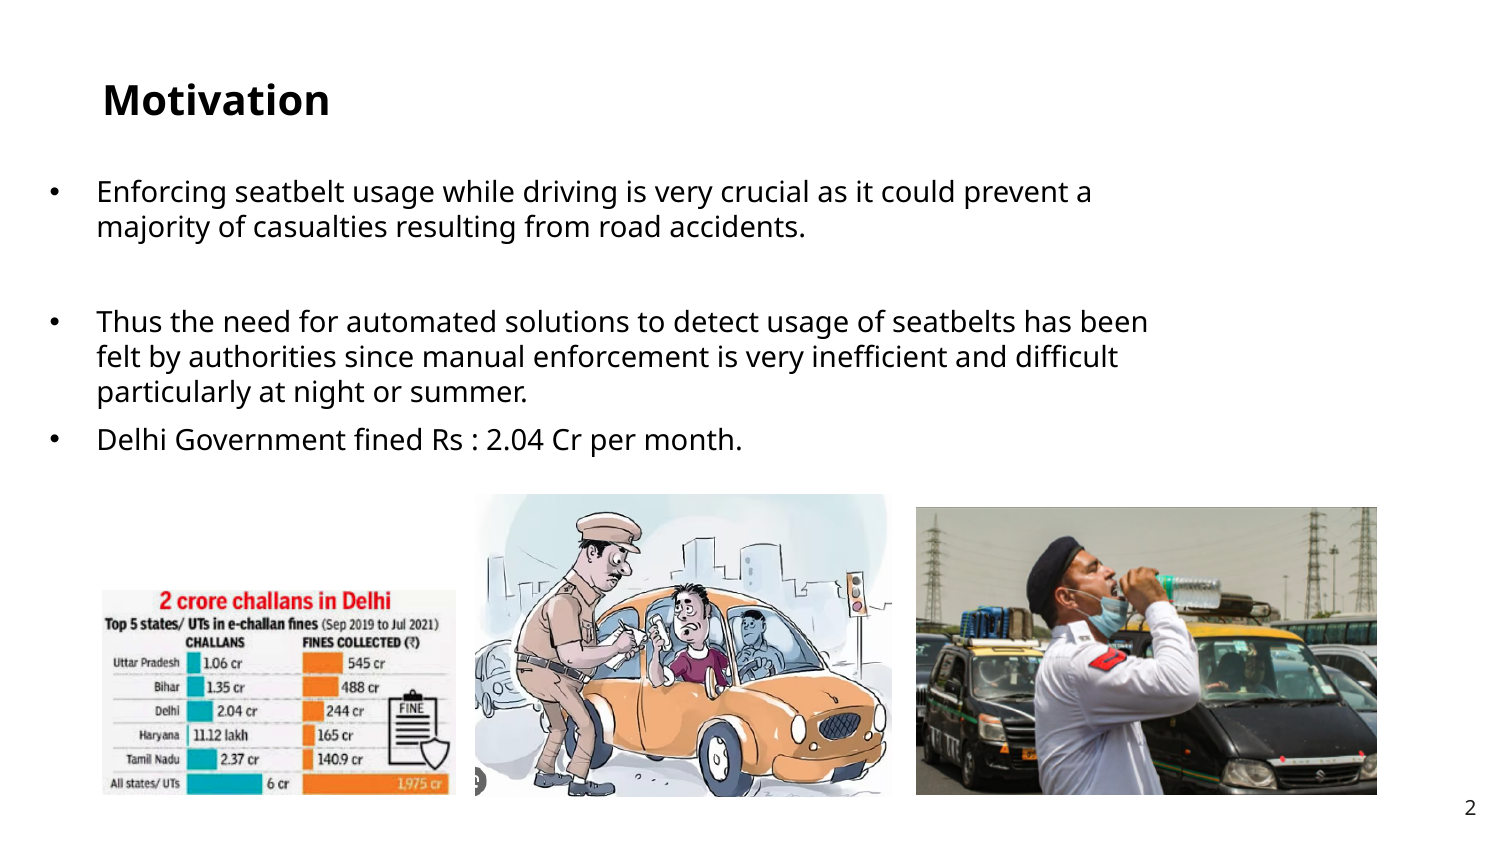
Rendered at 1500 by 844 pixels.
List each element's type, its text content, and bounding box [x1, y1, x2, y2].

slide_number 2 [1401, 779, 1492, 844]
text_box Enforcing seatbelt usage while driving is very crucial as it could prevent a majority of casualties resulting from road accidents. Thus the need for automated solutions to detect usage of seatbelts has been felt by authorities since manual enforcement is very inefficient and difficult particularly at night or summer. Delhi Government fined Rs : 2.04 Cr per month. [34, 158, 1169, 693]
picture [102, 590, 456, 796]
title Motivation [0, 54, 1452, 194]
picture [474, 494, 892, 797]
picture [916, 507, 1377, 796]
